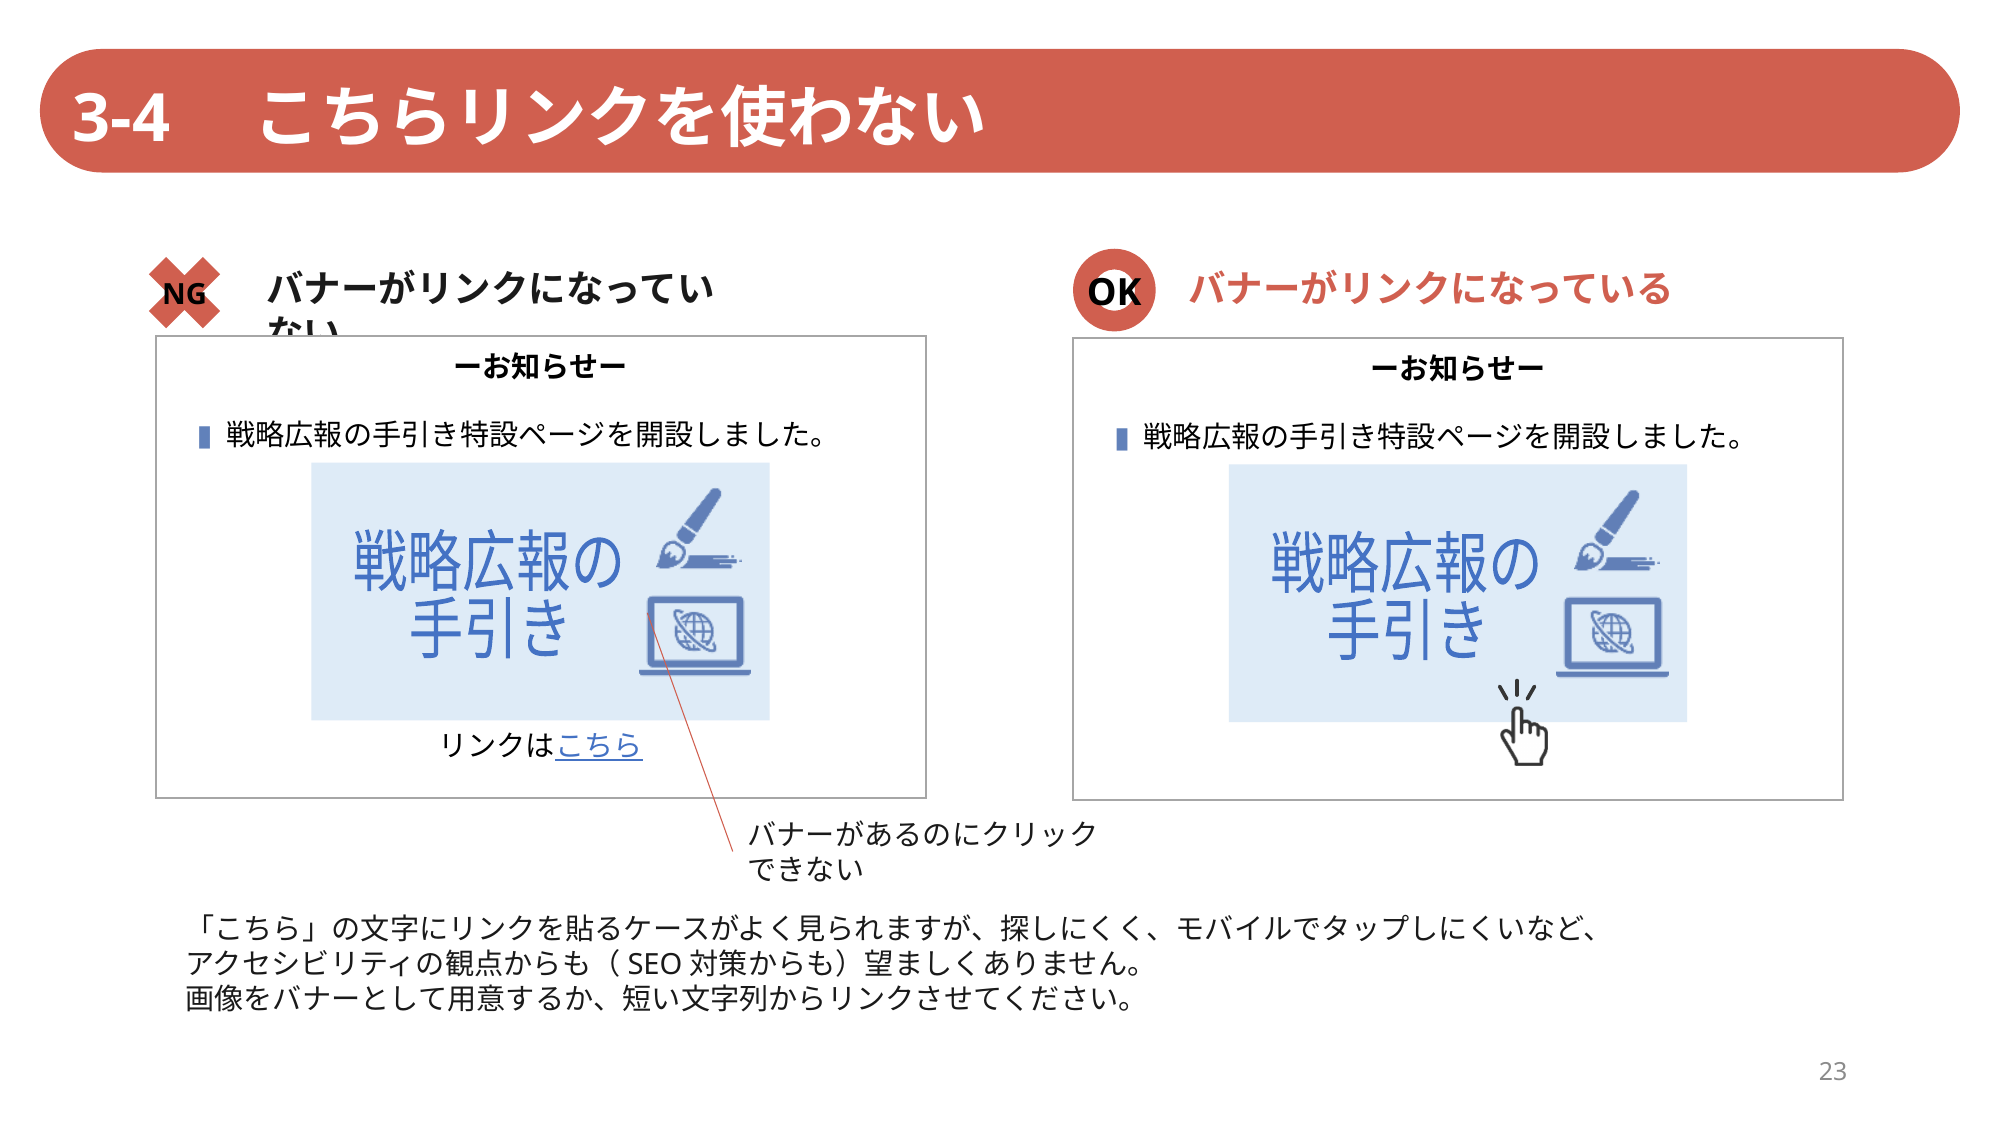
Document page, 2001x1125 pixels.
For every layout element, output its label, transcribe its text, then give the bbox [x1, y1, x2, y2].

text_box OK [1073, 248, 1156, 332]
text_box ーお知らせー [181, 340, 900, 391]
text_box ▮ 戦略広報の手引き特設ページを開設しました。 [181, 409, 900, 459]
text_box [155, 335, 927, 799]
slide_number 23 [1412, 1042, 1863, 1103]
text_box リンクはこちら [361, 721, 647, 771]
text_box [647, 612, 733, 835]
text_box ーお知らせー [1099, 342, 1817, 393]
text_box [1500, 680, 1548, 766]
text_box バナーがリンクになっていない [251, 257, 742, 335]
text_box ▮ 戦略広報の手引き特設ページを開設しました。 [1099, 410, 1817, 461]
text_box バナーがあるのにクリックできない [732, 809, 1134, 894]
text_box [1228, 464, 1688, 723]
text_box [311, 462, 770, 721]
text_box 「こちら」の文字にリンクを貼るケースがよく見られますが、探しにくく、モバイルでタップしにくいなど、 アクセシビリティの観点からも（SEO対策からも）望ましくありません。 画像をバナーとして用意するか、短い文字列からリンクさせてください。 [170, 902, 1820, 1023]
text_box バナーがリンクになっている [1173, 257, 1736, 318]
text_box NG [148, 256, 221, 329]
text_box [1072, 337, 1844, 801]
text_box 3-4 こちらリンクを使わない [39, 48, 1960, 173]
